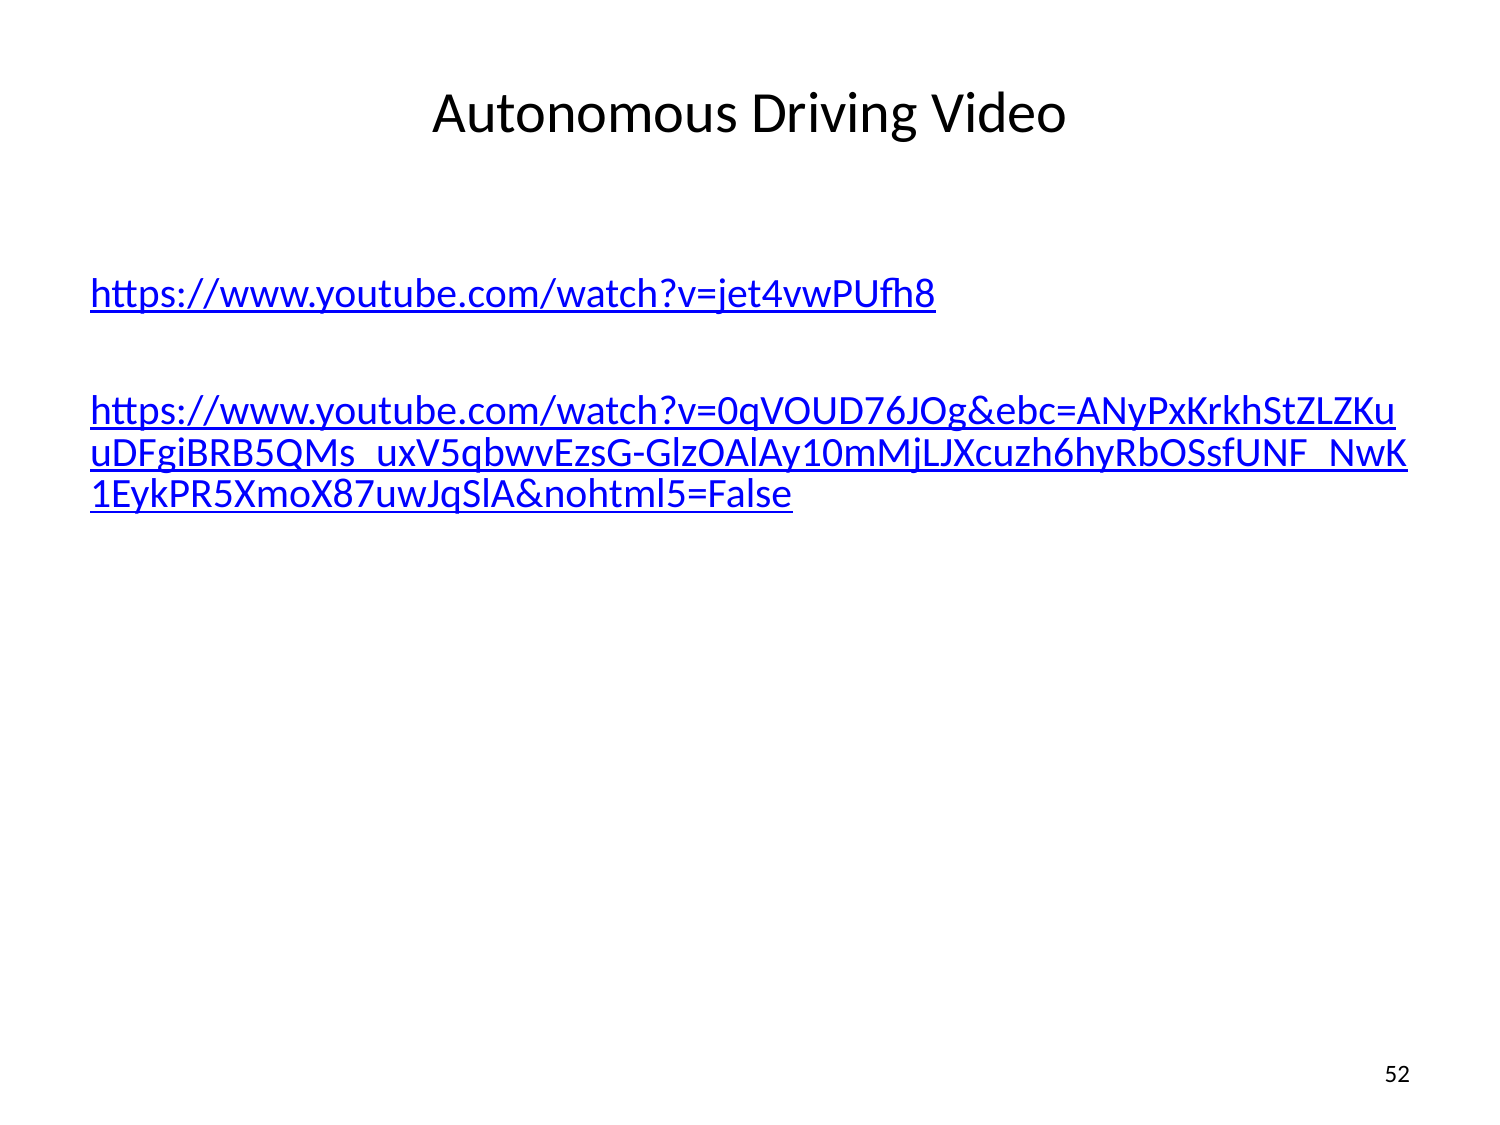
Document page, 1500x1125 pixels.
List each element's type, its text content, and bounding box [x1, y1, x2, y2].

slide_number 52 [1074, 1042, 1425, 1103]
title Autonomous Driving Video [75, 62, 1425, 155]
list https://www.youtube.com/watch?v=jet4vwPUfh8 https://www.youtube.com/watch?v=0qVOUD76JOg&ebc=ANyPxKrkhStZLZKuuDFgiBRB5QMs_uxV5qbwvEzsG-GlzOAlAy10mMjLJXcuzh6hyRbOSsfUNF_NwK1EykPR5XmoX87uwJqSlA&nohtml5=False [75, 200, 1425, 1005]
